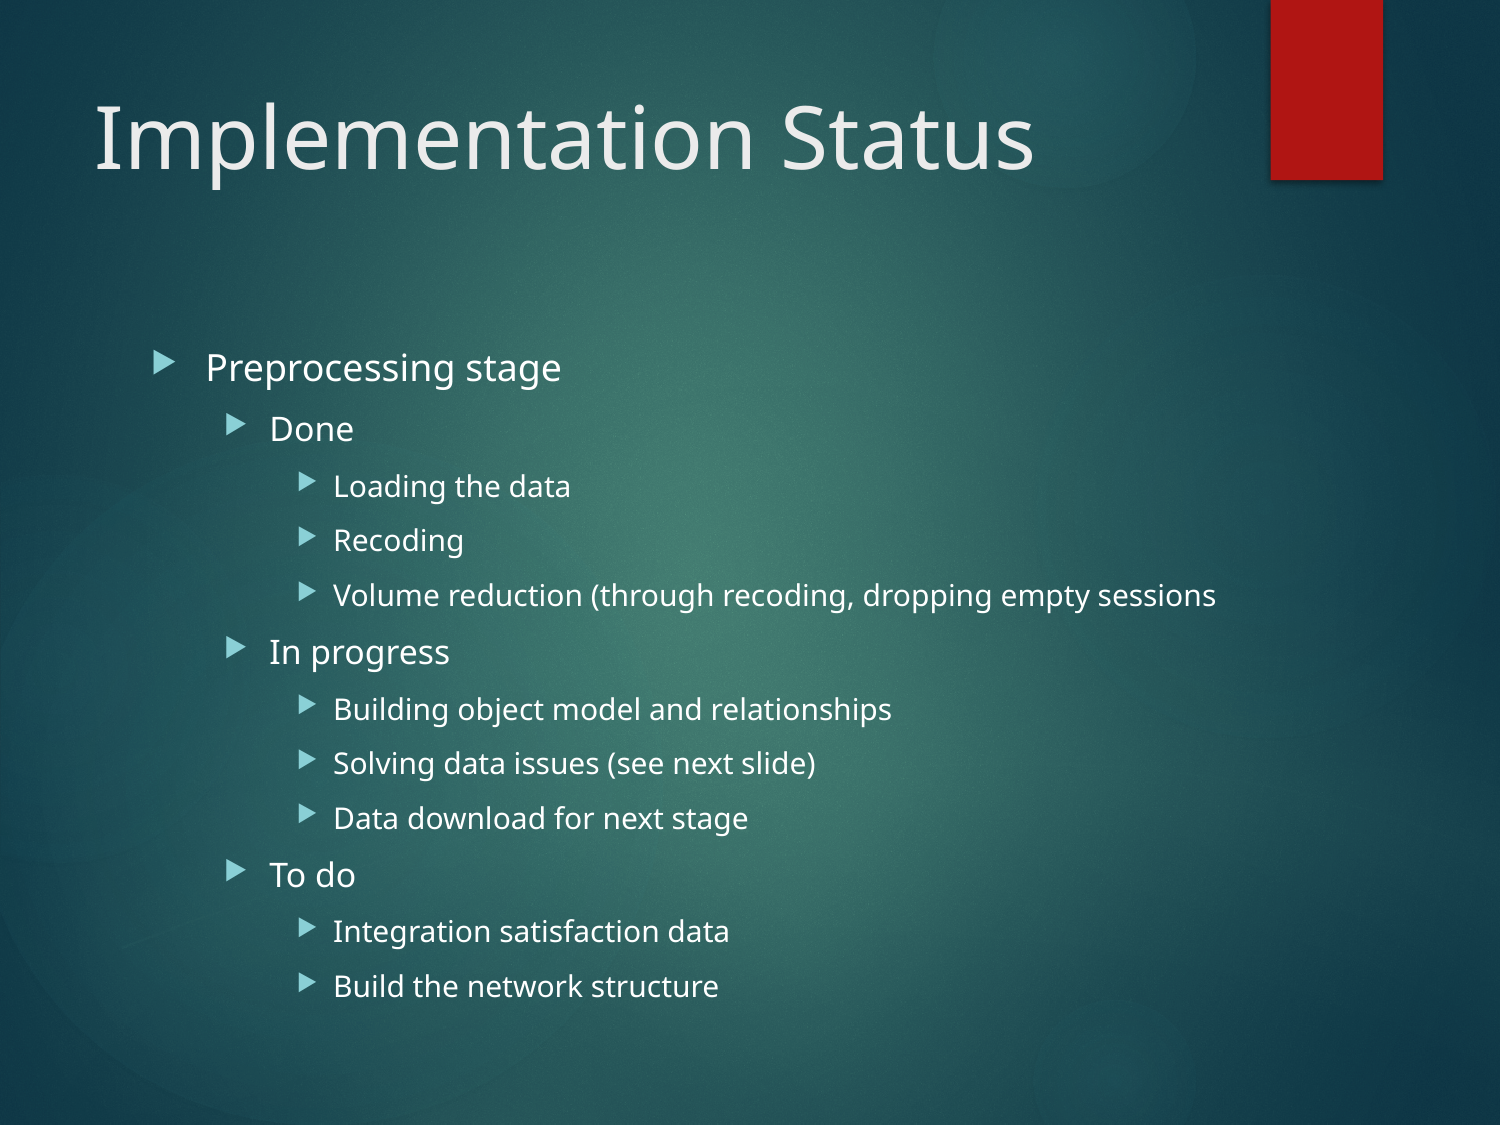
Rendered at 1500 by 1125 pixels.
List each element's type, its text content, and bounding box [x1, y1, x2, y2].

list Preprocessing stage Done Loading the data Recoding Volume reduction (through recoding, dropping empty sessions In progress Building object model and relationships Solving data issues (see next slide) Data download for next stage To do Integration satisfaction data Build the network structure [135, 336, 1237, 1025]
title Implementation Status [79, 74, 1237, 304]
